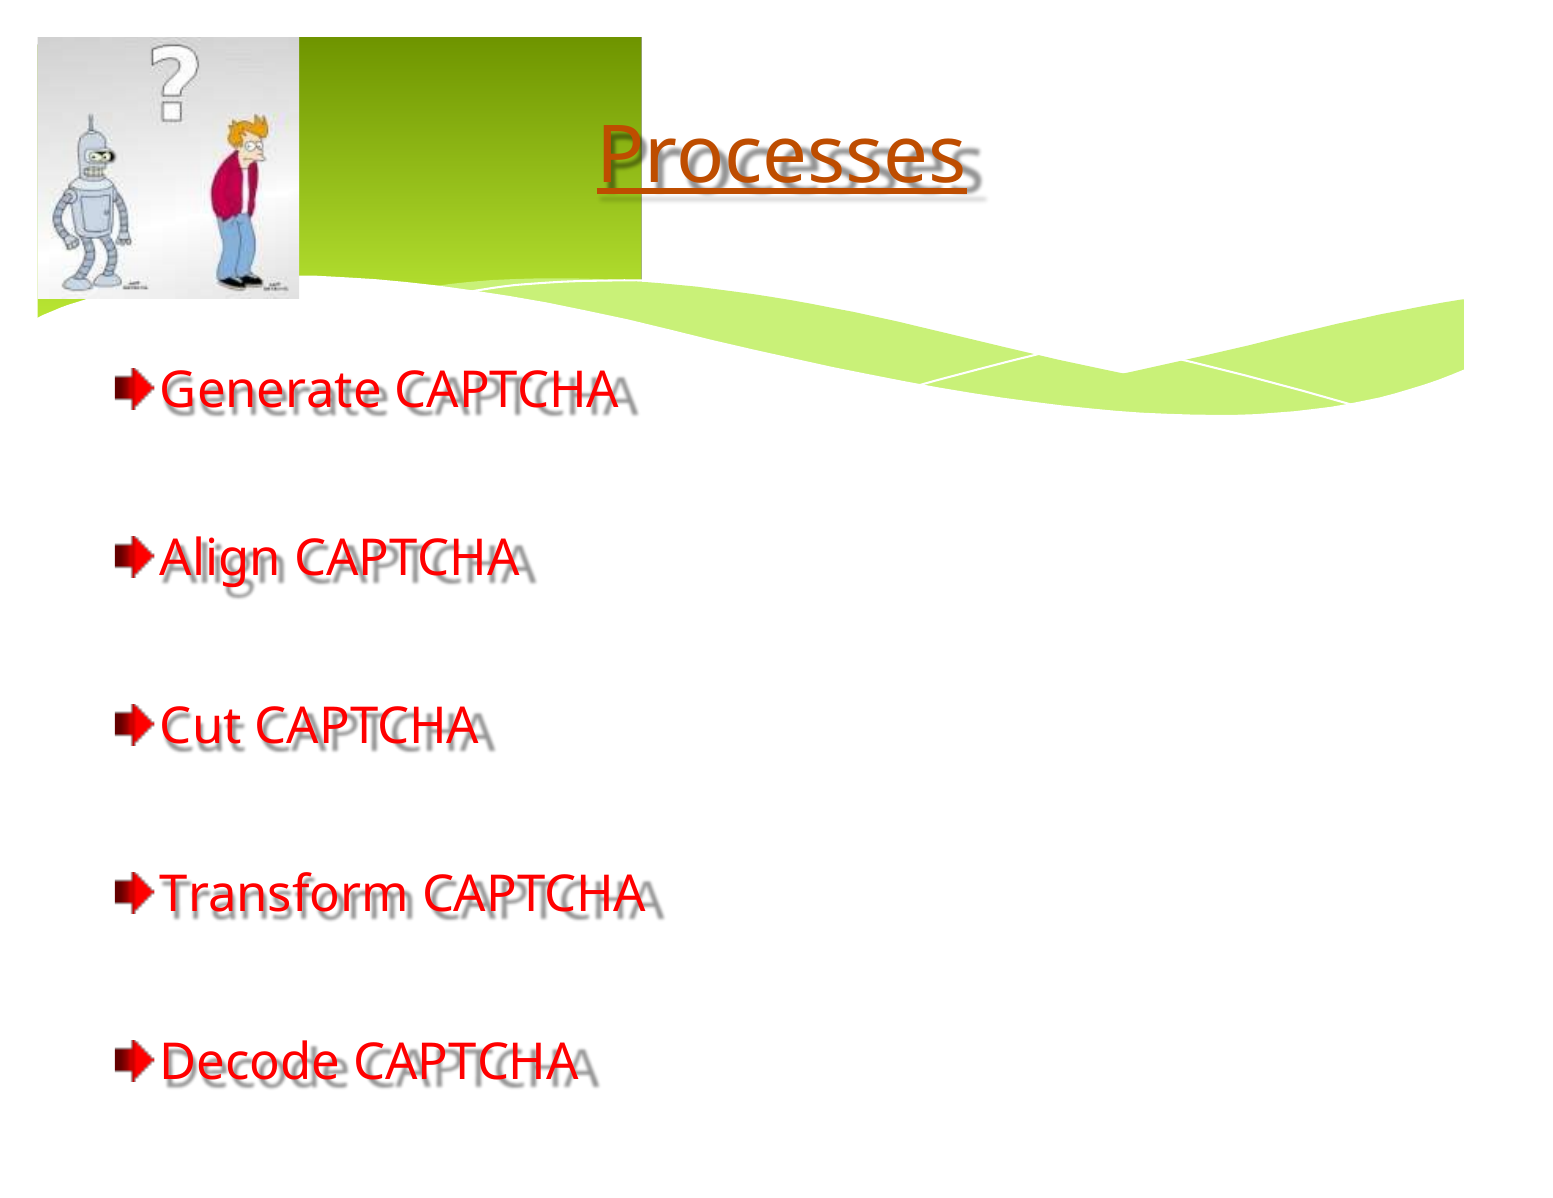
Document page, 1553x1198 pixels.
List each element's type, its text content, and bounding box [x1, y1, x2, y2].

text_box Align CAPTCHA [157, 535, 545, 599]
text_box [114, 704, 155, 746]
text_box [123, 842, 704, 939]
text_box [114, 872, 155, 914]
text_box [926, 365, 1325, 414]
text_box [923, 278, 1463, 384]
text_box Generate CAPTCHA [157, 367, 647, 431]
text_box Decode CAPTCHA [157, 1039, 608, 1103]
text_box [114, 368, 155, 410]
text_box Transform CAPTCHA [157, 871, 673, 935]
text_box [300, 37, 1464, 359]
text_box [442, 278, 617, 290]
text_box [123, 674, 535, 771]
text_box [539, 73, 1046, 222]
text_box [37, 37, 300, 299]
text_box [477, 280, 1096, 362]
text_box Processes [594, 120, 999, 217]
text_box [114, 1040, 155, 1082]
text_box [34, 275, 1466, 494]
text_box [1218, 390, 1335, 407]
text_box [114, 536, 155, 578]
text_box [1027, 345, 1347, 405]
text_box [37, 299, 83, 317]
text_box [123, 338, 678, 435]
text_box Cut CAPTCHA [157, 703, 503, 767]
text_box [123, 1010, 639, 1107]
text_box [1184, 299, 1464, 403]
text_box [123, 506, 576, 603]
text_box [584, 309, 1002, 384]
